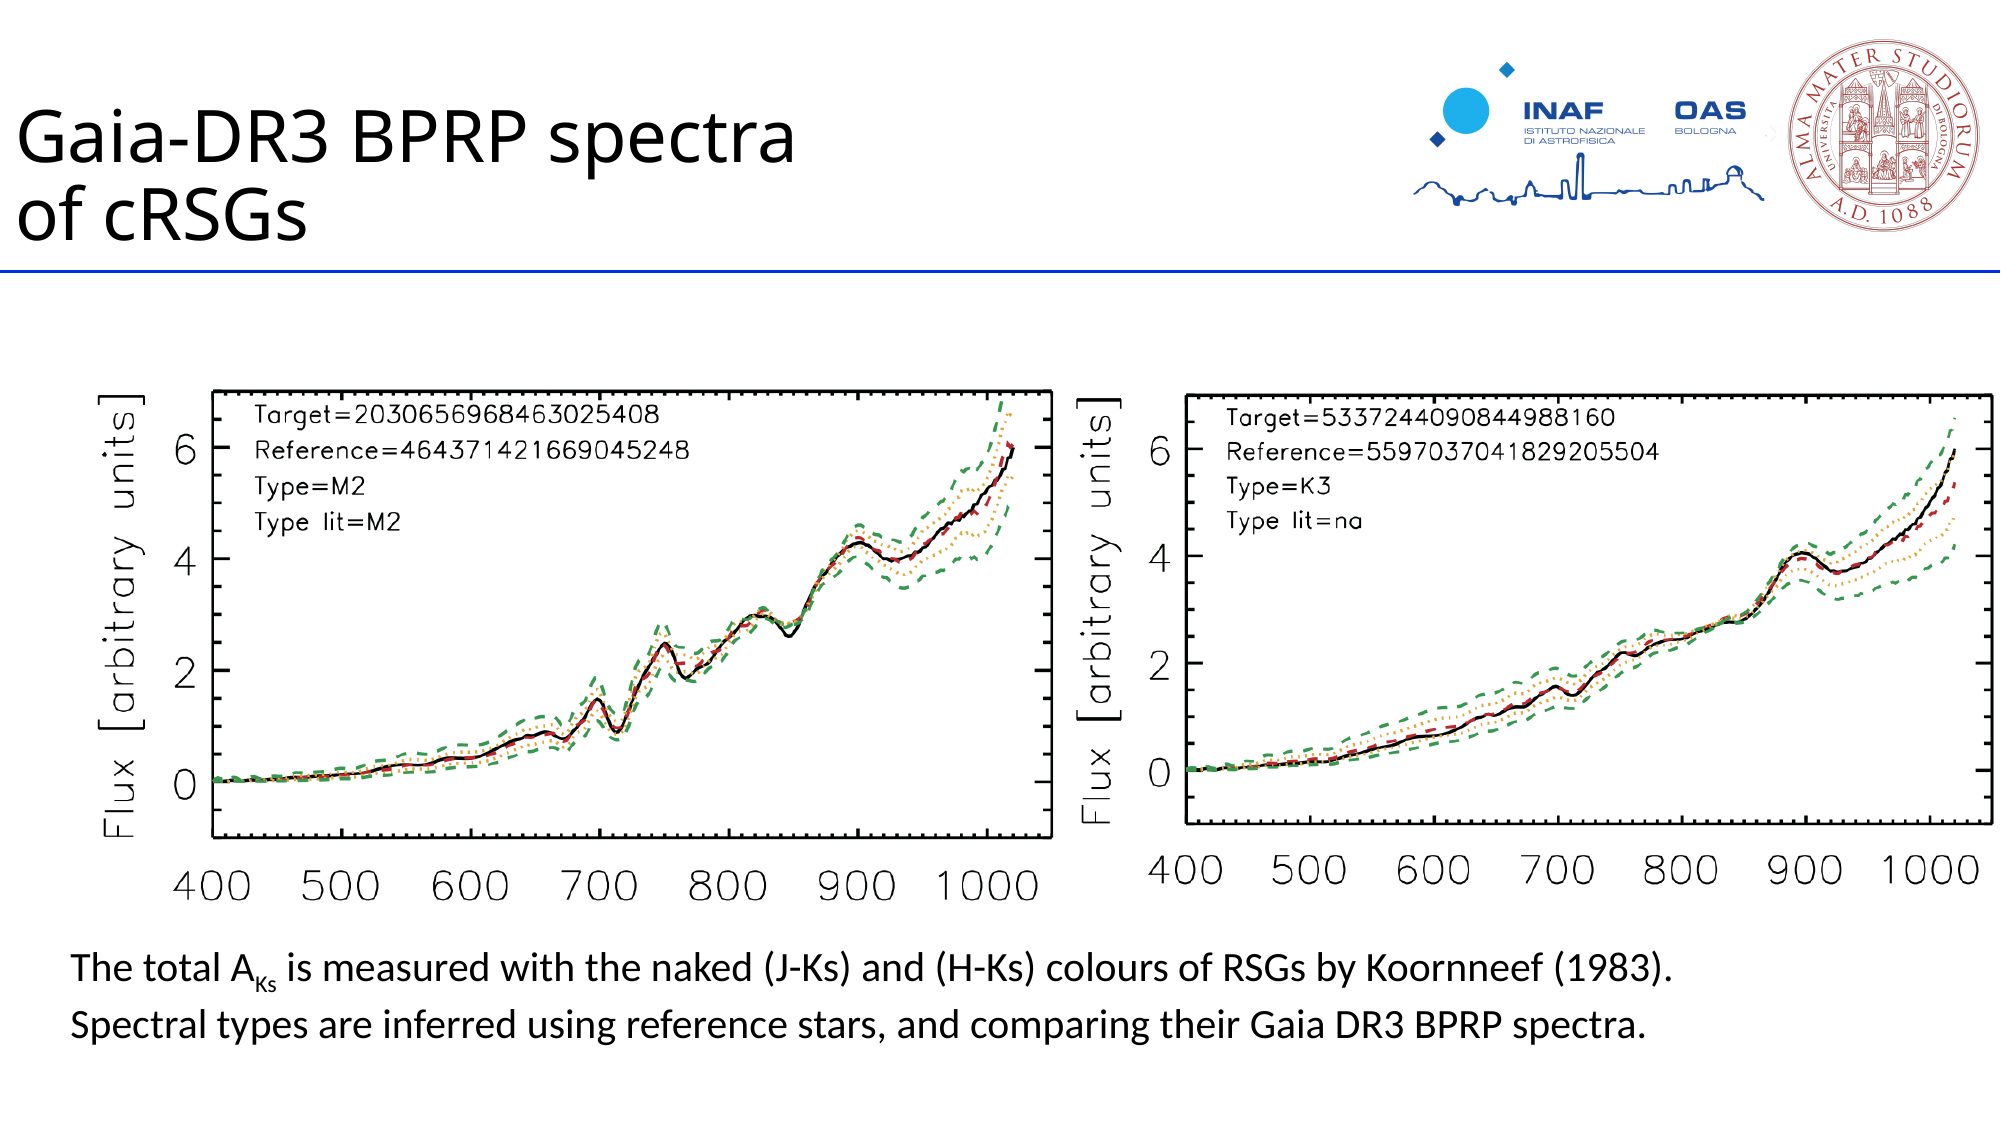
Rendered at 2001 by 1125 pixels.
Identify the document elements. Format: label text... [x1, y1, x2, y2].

text_box The total AKs is measured with the naked (J-Ks) and (H-Ks) colours of RSGs by Koornneef (1983). Spectral types are inferred using reference stars, and comparing their Gaia DR3 BPRP spectra. [55, 932, 1956, 1055]
picture [1786, 38, 1981, 234]
picture [0, 387, 2000, 917]
title Gaia-DR3 BPRP spectra of cRSGs [0, 92, 1725, 264]
picture [1399, 33, 1776, 217]
